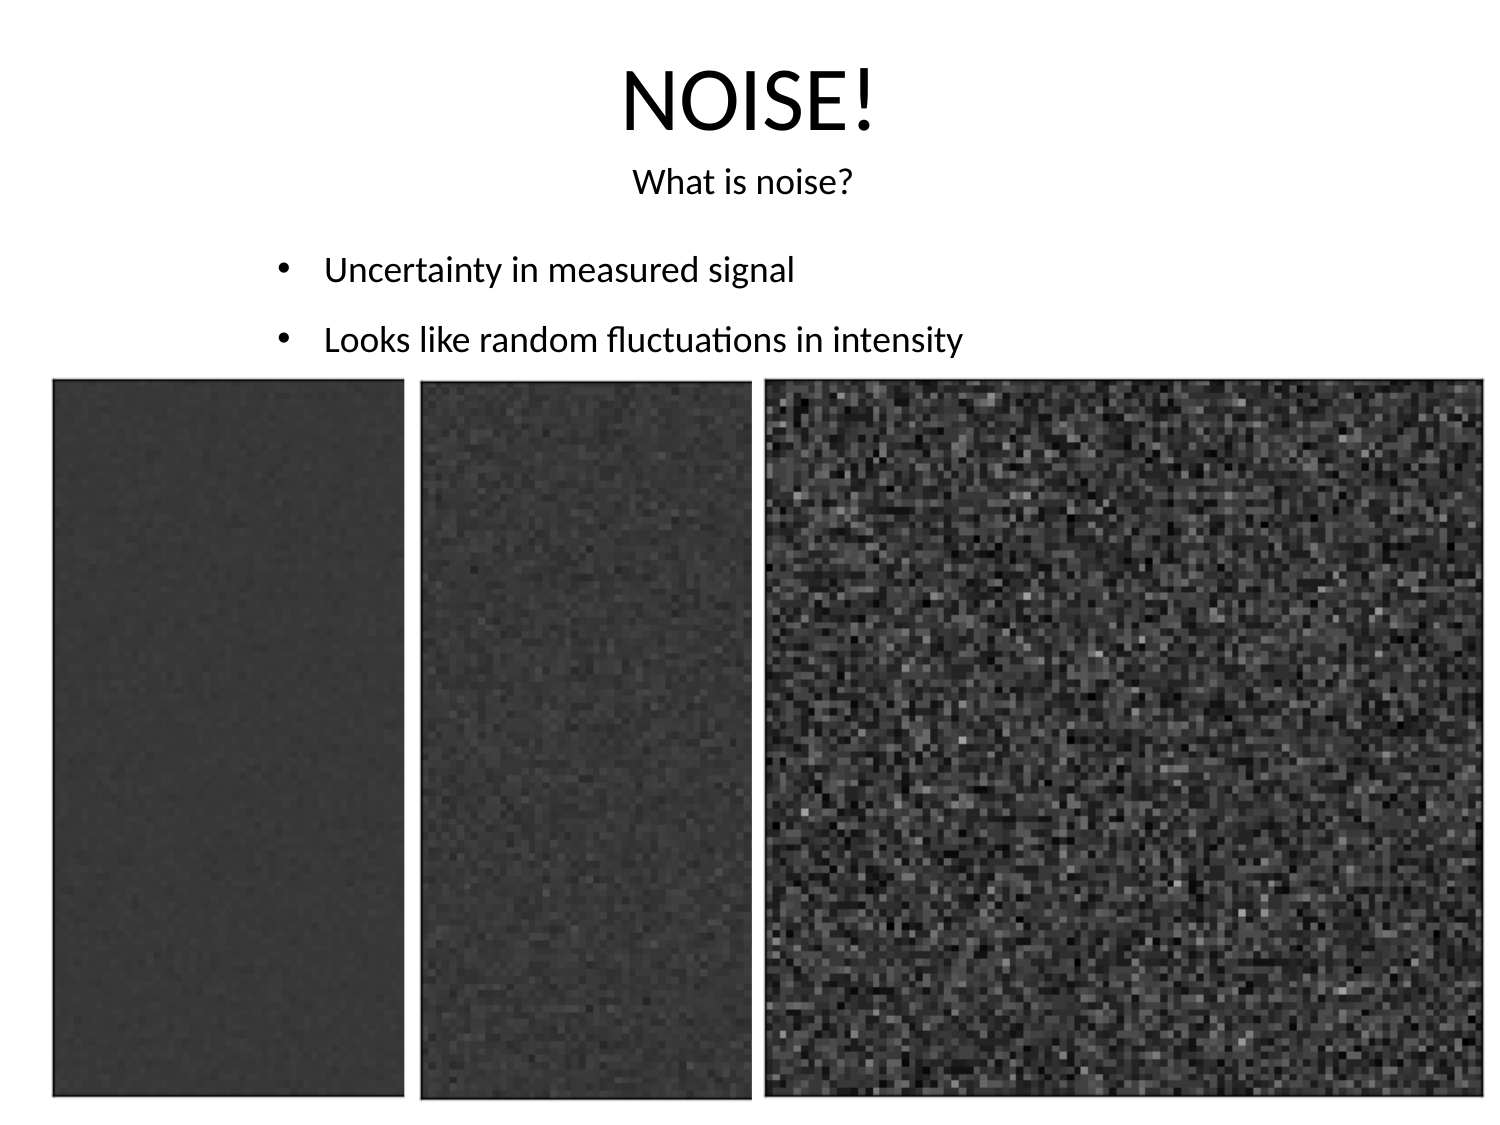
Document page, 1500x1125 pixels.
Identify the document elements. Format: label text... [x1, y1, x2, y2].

picture [40, 364, 1498, 1113]
text_box Uncertainty in measured signal Looks like random fluctuations in intensity [262, 237, 1325, 368]
text_box What is noise? [524, 149, 963, 210]
title NOISE! [75, 0, 1425, 188]
